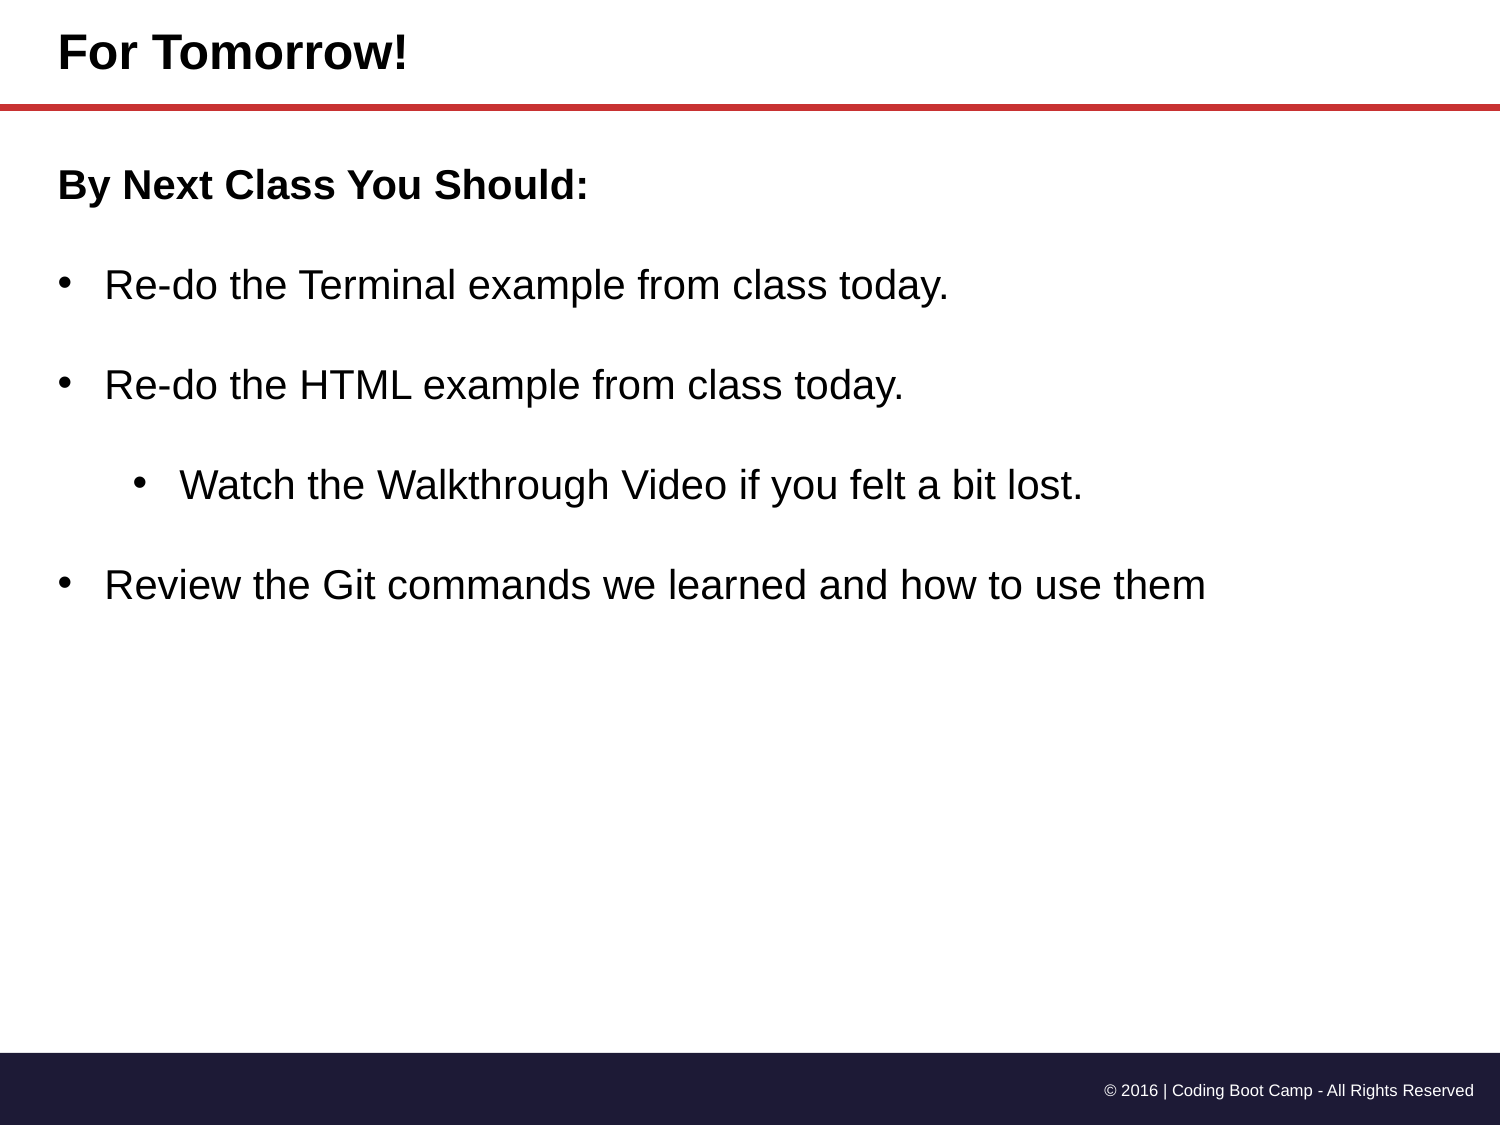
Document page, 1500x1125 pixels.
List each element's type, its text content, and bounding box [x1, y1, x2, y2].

title For Tomorrow! [49, 0, 948, 108]
text_box By Next Class You Should: Re-do the Terminal example from class today. Re-do the HTML example from class today. Watch the Walkthrough Video if you felt a bit lost. Review the Git commands we learned and how to use them [49, 149, 1475, 715]
